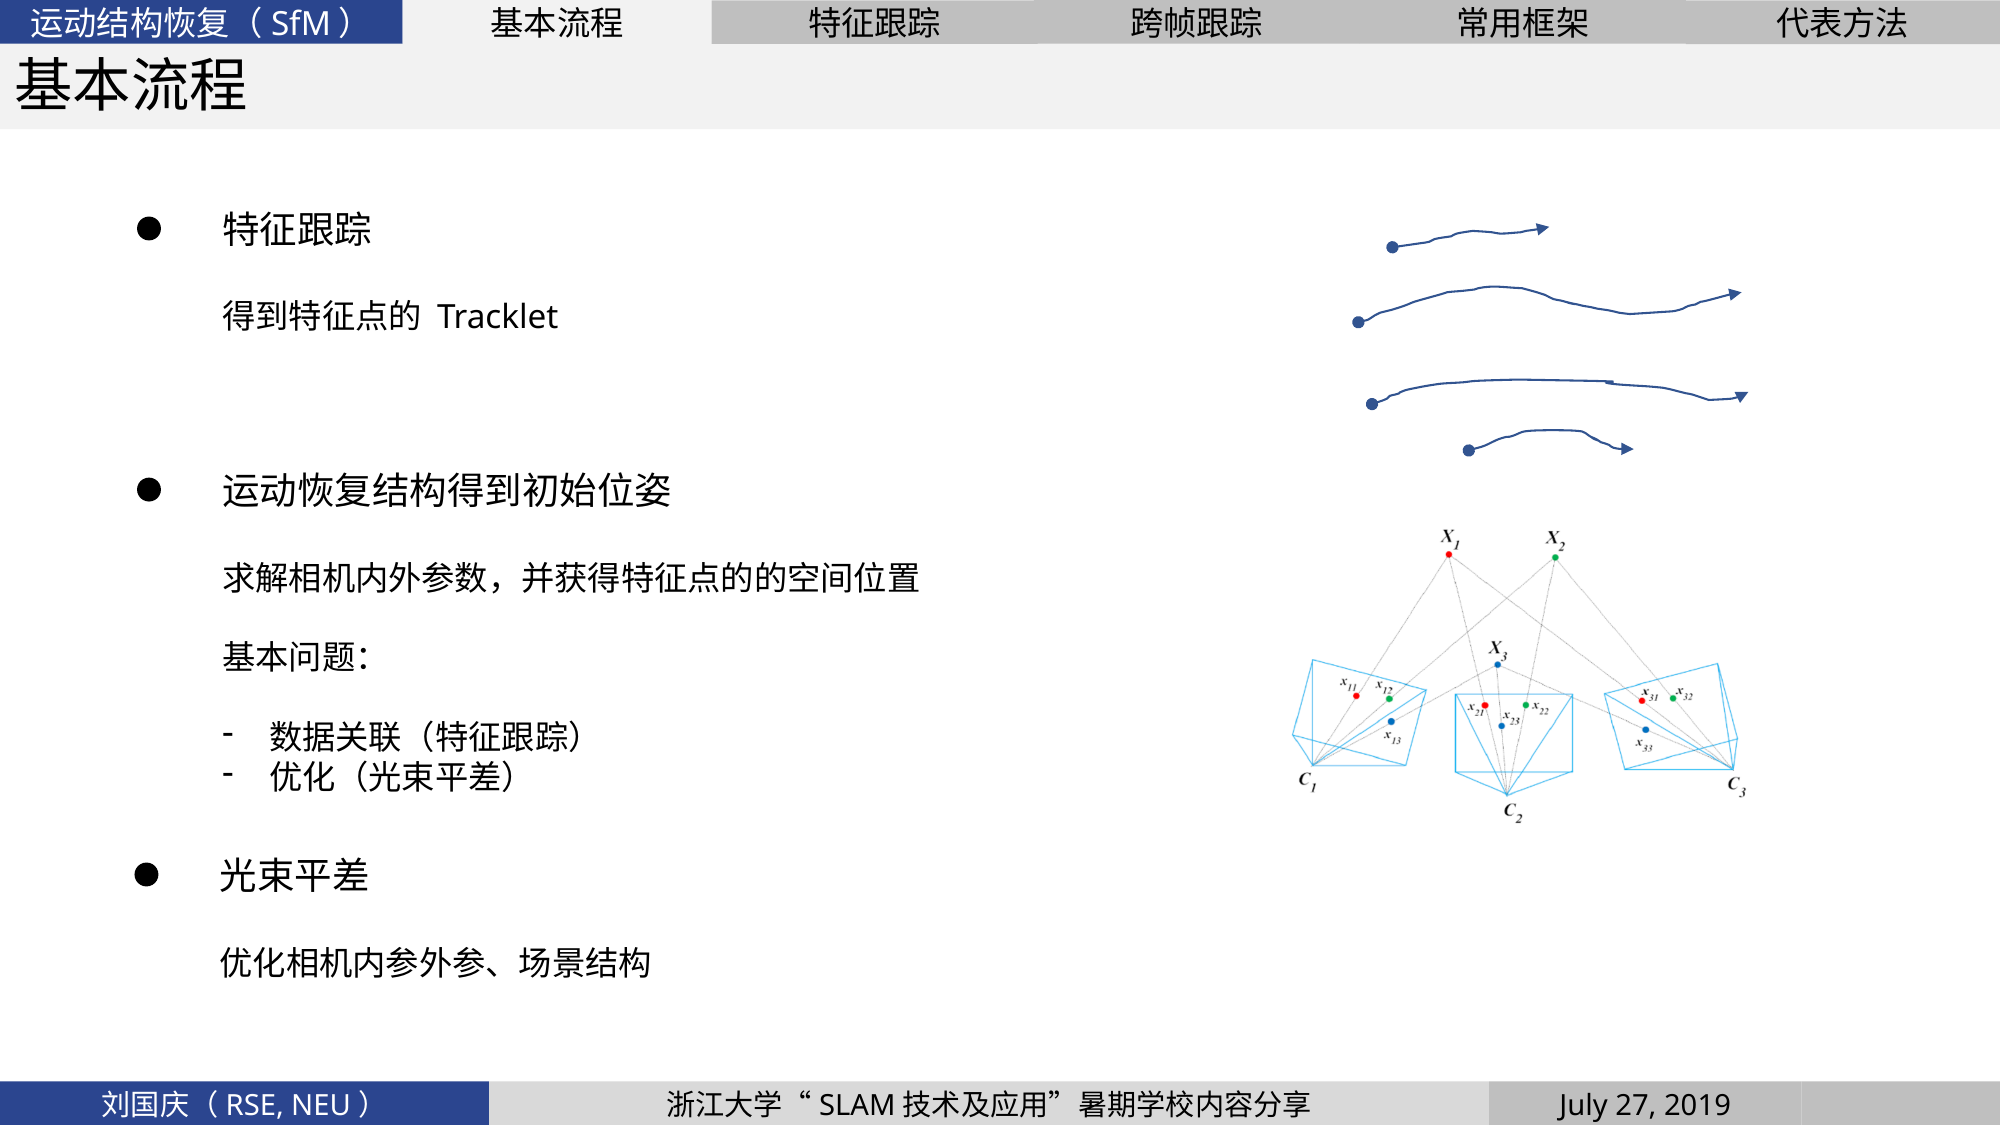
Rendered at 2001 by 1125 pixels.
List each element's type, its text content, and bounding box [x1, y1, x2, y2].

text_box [138, 198, 1361, 350]
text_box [1358, 226, 1749, 451]
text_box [138, 459, 1361, 808]
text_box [135, 844, 1359, 996]
text_box 浙江大学“SLAM技术及应用”暑期学校内容分享 [488, 1080, 1488, 1125]
text_box 运动结构恢复（SfM） [0, 0, 401, 40]
text_box 常用框架 [1359, 0, 1685, 45]
text_box [1800, 1080, 2000, 1125]
text_box 跨帧跟踪 [1033, 0, 1359, 45]
text_box 基本流程 [0, 40, 888, 126]
picture [1265, 502, 1772, 830]
text_box 特征跟踪 [711, 0, 1033, 45]
text_box 基本流程 [401, 0, 711, 40]
text_box [0, 45, 2000, 130]
text_box 刘国庆（RSE, NEU） [0, 1080, 488, 1125]
text_box July 27, 2019 [1488, 1080, 1800, 1125]
text_box 代表方法 [1685, 0, 2000, 45]
